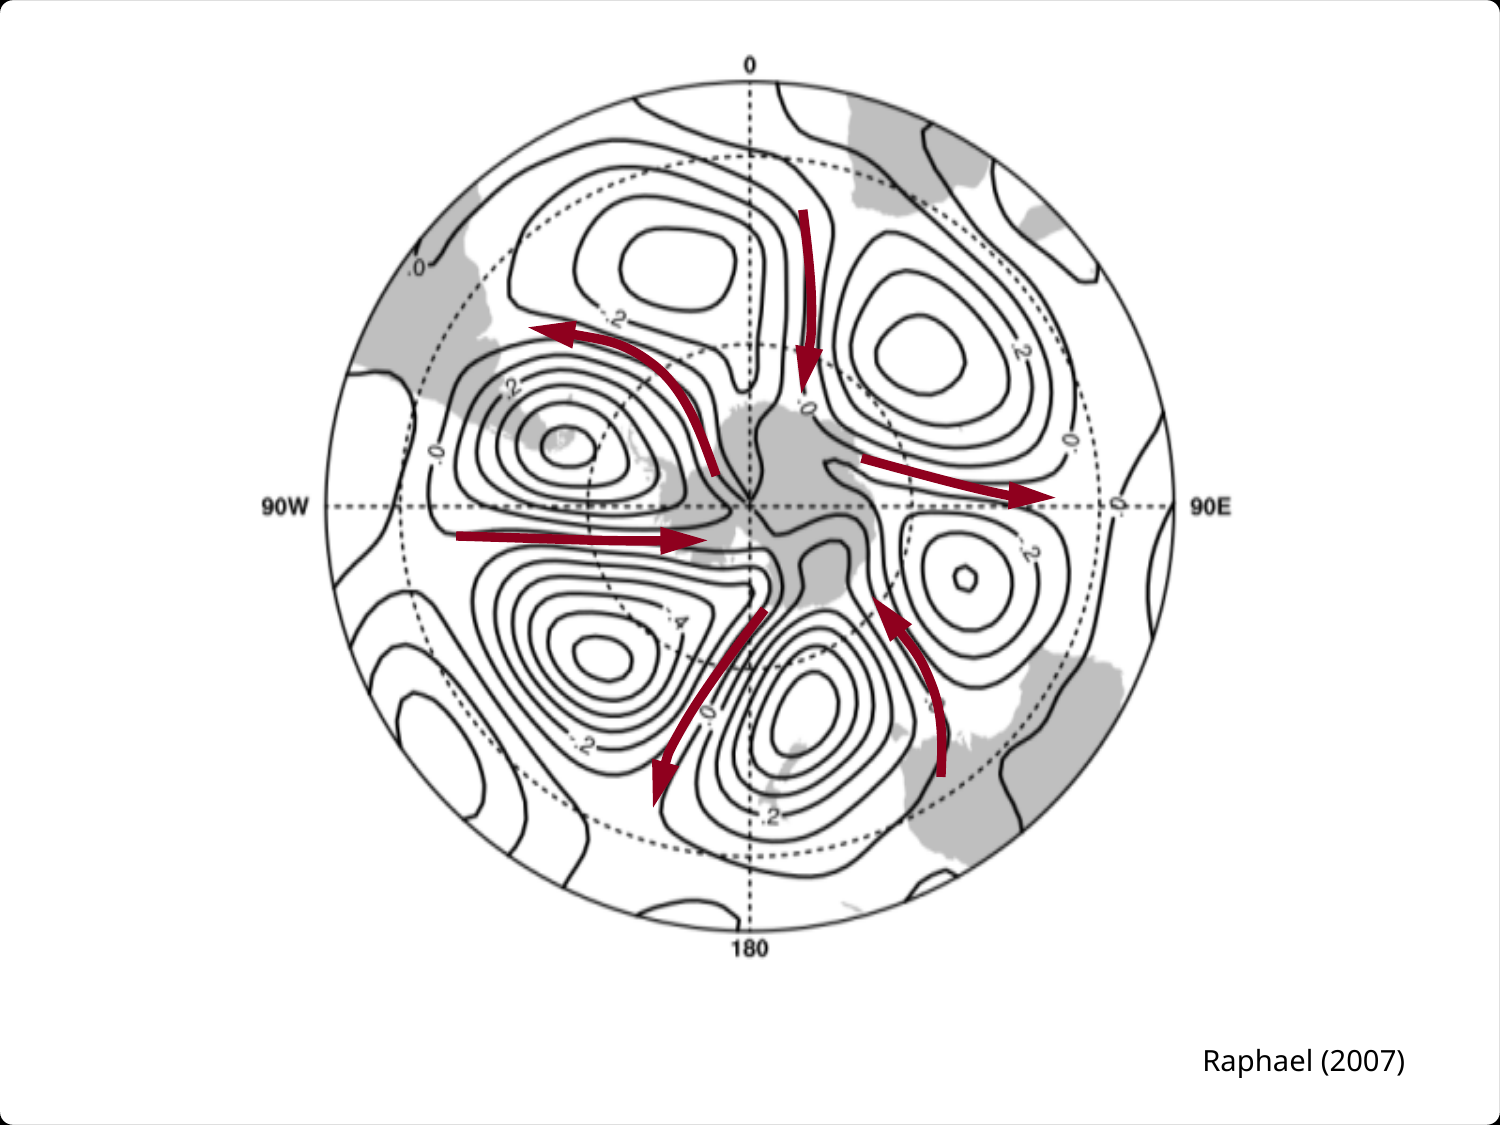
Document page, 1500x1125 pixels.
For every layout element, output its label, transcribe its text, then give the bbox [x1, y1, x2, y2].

text_box Raphael (2007) [924, 1034, 1421, 1085]
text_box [261, 53, 1239, 965]
